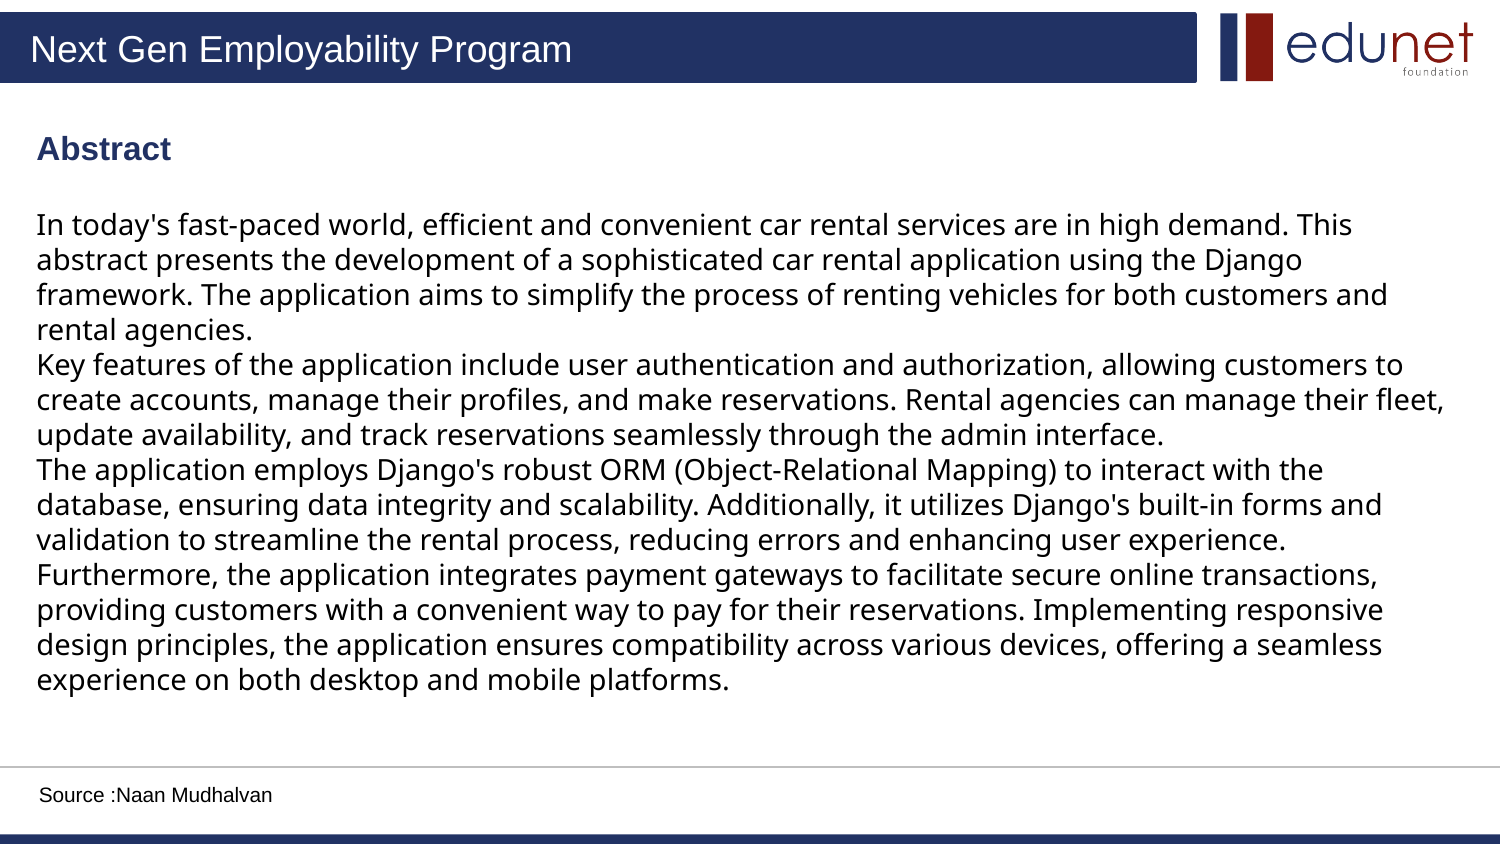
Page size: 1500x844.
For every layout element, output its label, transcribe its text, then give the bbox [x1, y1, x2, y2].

title Abstract In today's fast-paced world, efficient and convenient car rental services are in high demand. This abstract presents the development of a sophisticated car rental application using the Django framework. The application aims to simplify the process of renting vehicles for both customers and rental agencies. Key features of the application include user authentication and authorization, allowing customers to create accounts, manage their profiles, and make reservations. Rental agencies can manage their fleet, update availability, and track reservations seamlessly through the admin interface. The application employs Django's robust ORM (Object-Relational Mapping) to interact with the database, ensuring data integrity and scalability. Additionally, it utilizes Django's built-in forms and validation to streamline the rental process, reducing errors and enhancing user experience. Furthermore, the application integrates payment gateways to facilitate secure online transactions, providing customers with a convenient way to pay for their reservations. Implementing responsive design principles, the application ensures compatibility across various devices, offering a seamless experience on both desktop and mobile platforms. [21, 111, 1470, 720]
picture [1279, 14, 1482, 83]
text_box Source :Naan Mudhalvan [23, 776, 702, 827]
